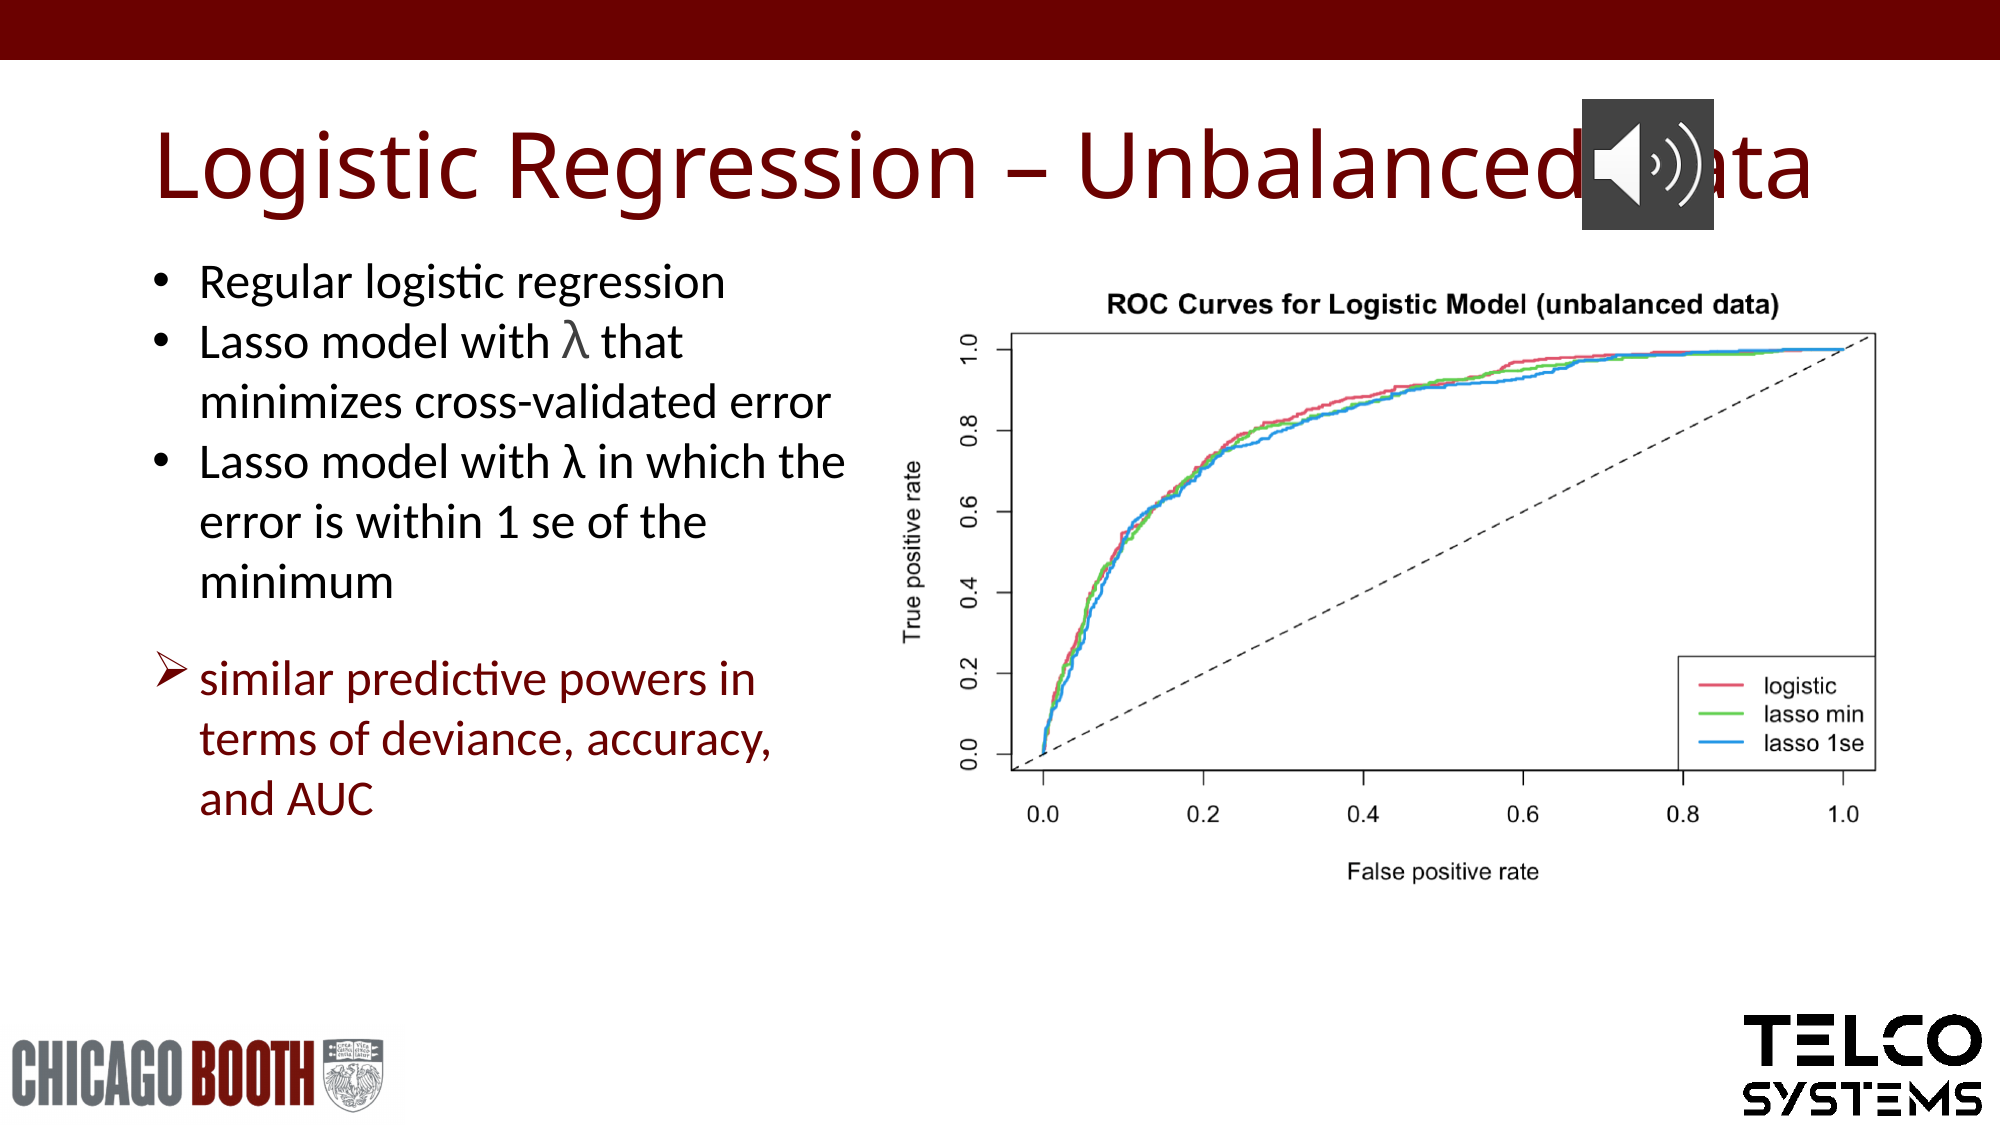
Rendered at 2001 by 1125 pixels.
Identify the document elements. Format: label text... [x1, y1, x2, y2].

picture [0, 1024, 405, 1125]
picture [1743, 1014, 1982, 1116]
text_box similar predictive powers in terms of deviance, accuracy, and AUC [137, 637, 851, 833]
picture [1581, 97, 1715, 232]
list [851, 241, 1922, 909]
text_box [0, 0, 2000, 61]
text_box Regular logistic regression Lasso model with λ that minimizes cross-validated error Lasso model with λ in which the error is within 1 se of the minimum [137, 241, 851, 617]
title Logistic Regression – Unbalanced Data [137, 61, 1863, 241]
